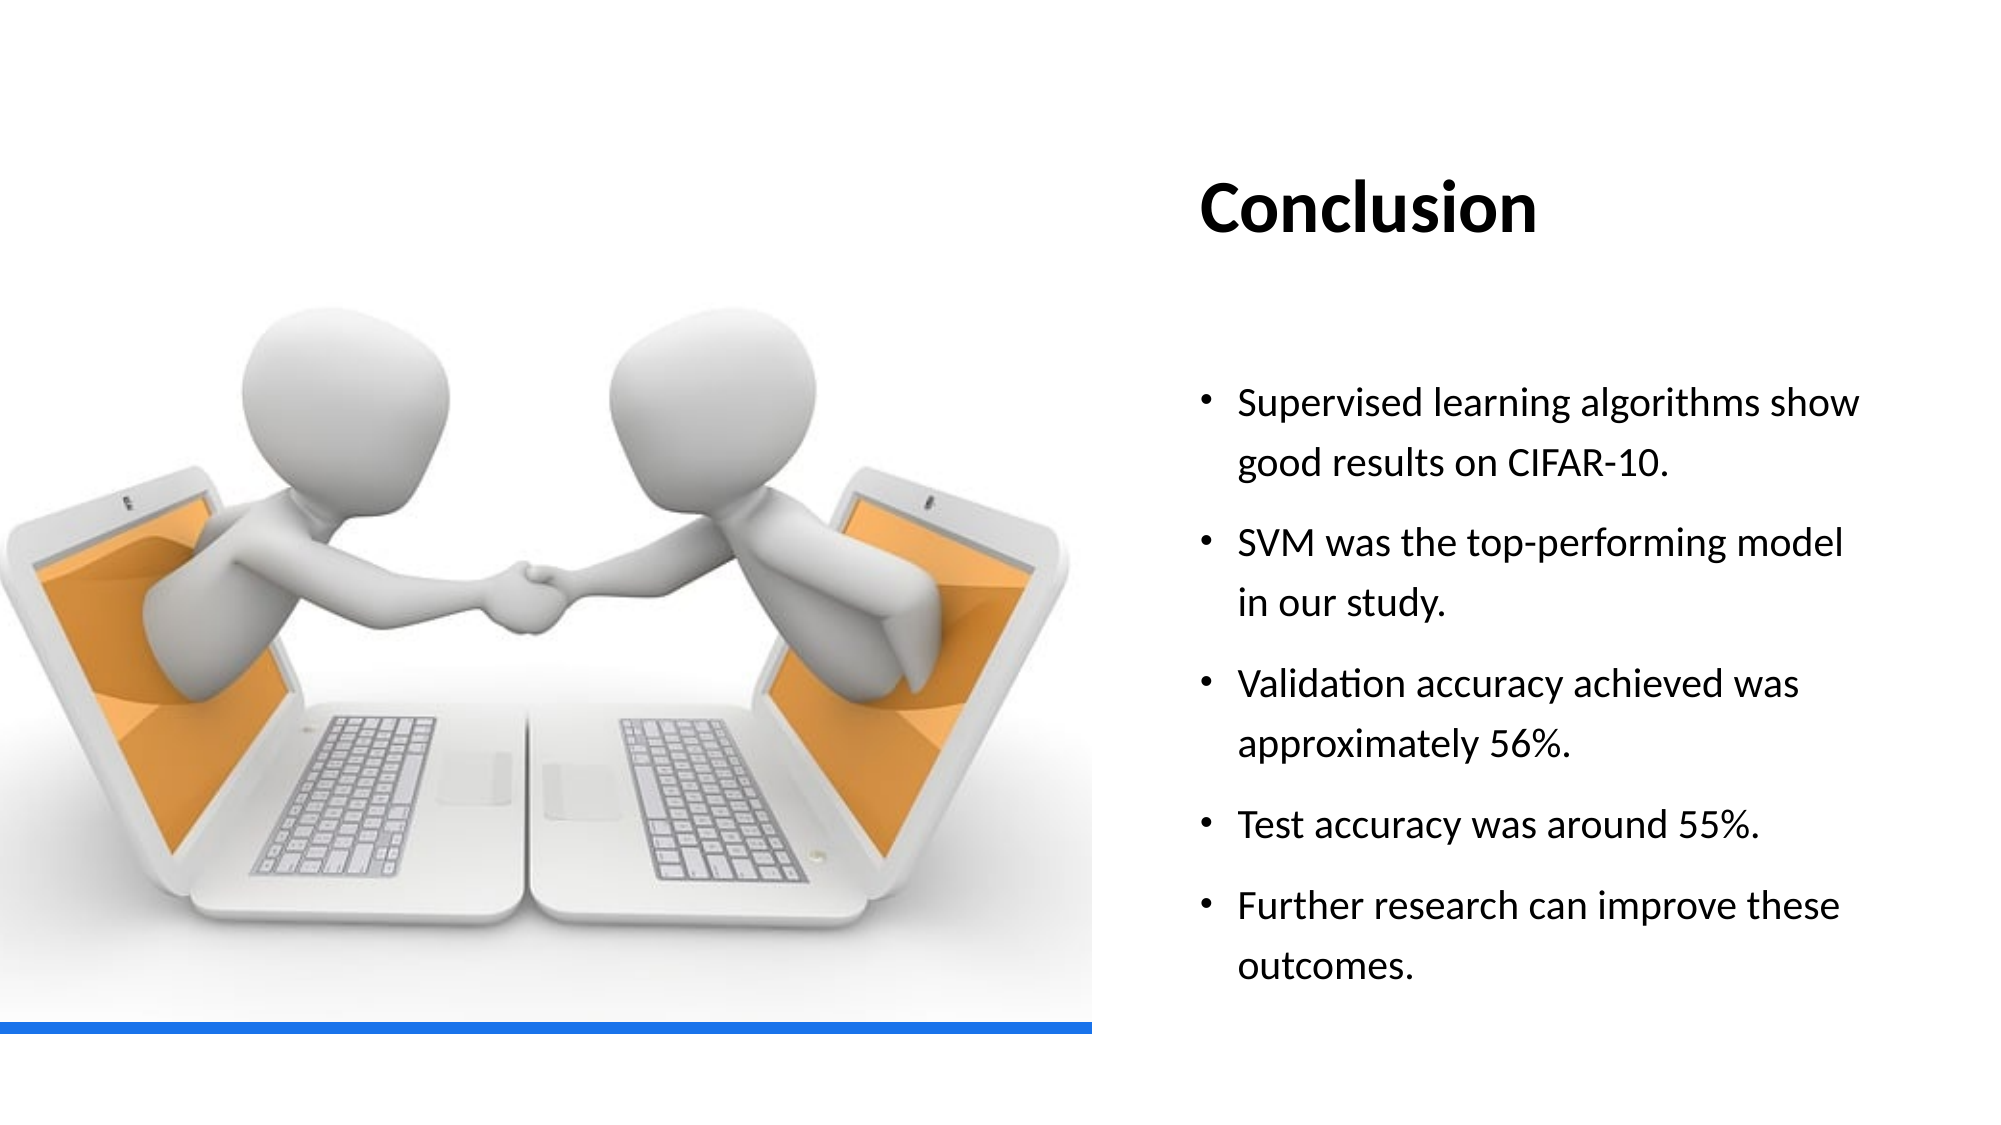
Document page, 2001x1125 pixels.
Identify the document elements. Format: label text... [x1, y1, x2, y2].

title Conclusion [1192, 149, 1893, 331]
list Supervised learning algorithms show good results on CIFAR-10. SVM was the top-performing model in our study. Validation accuracy achieved was approximately 56%. Test accuracy was around 55%. Further research can improve these outcomes. [1192, 356, 1893, 1034]
picture [0, 149, 1093, 1029]
text_box [0, 0, 2000, 1125]
